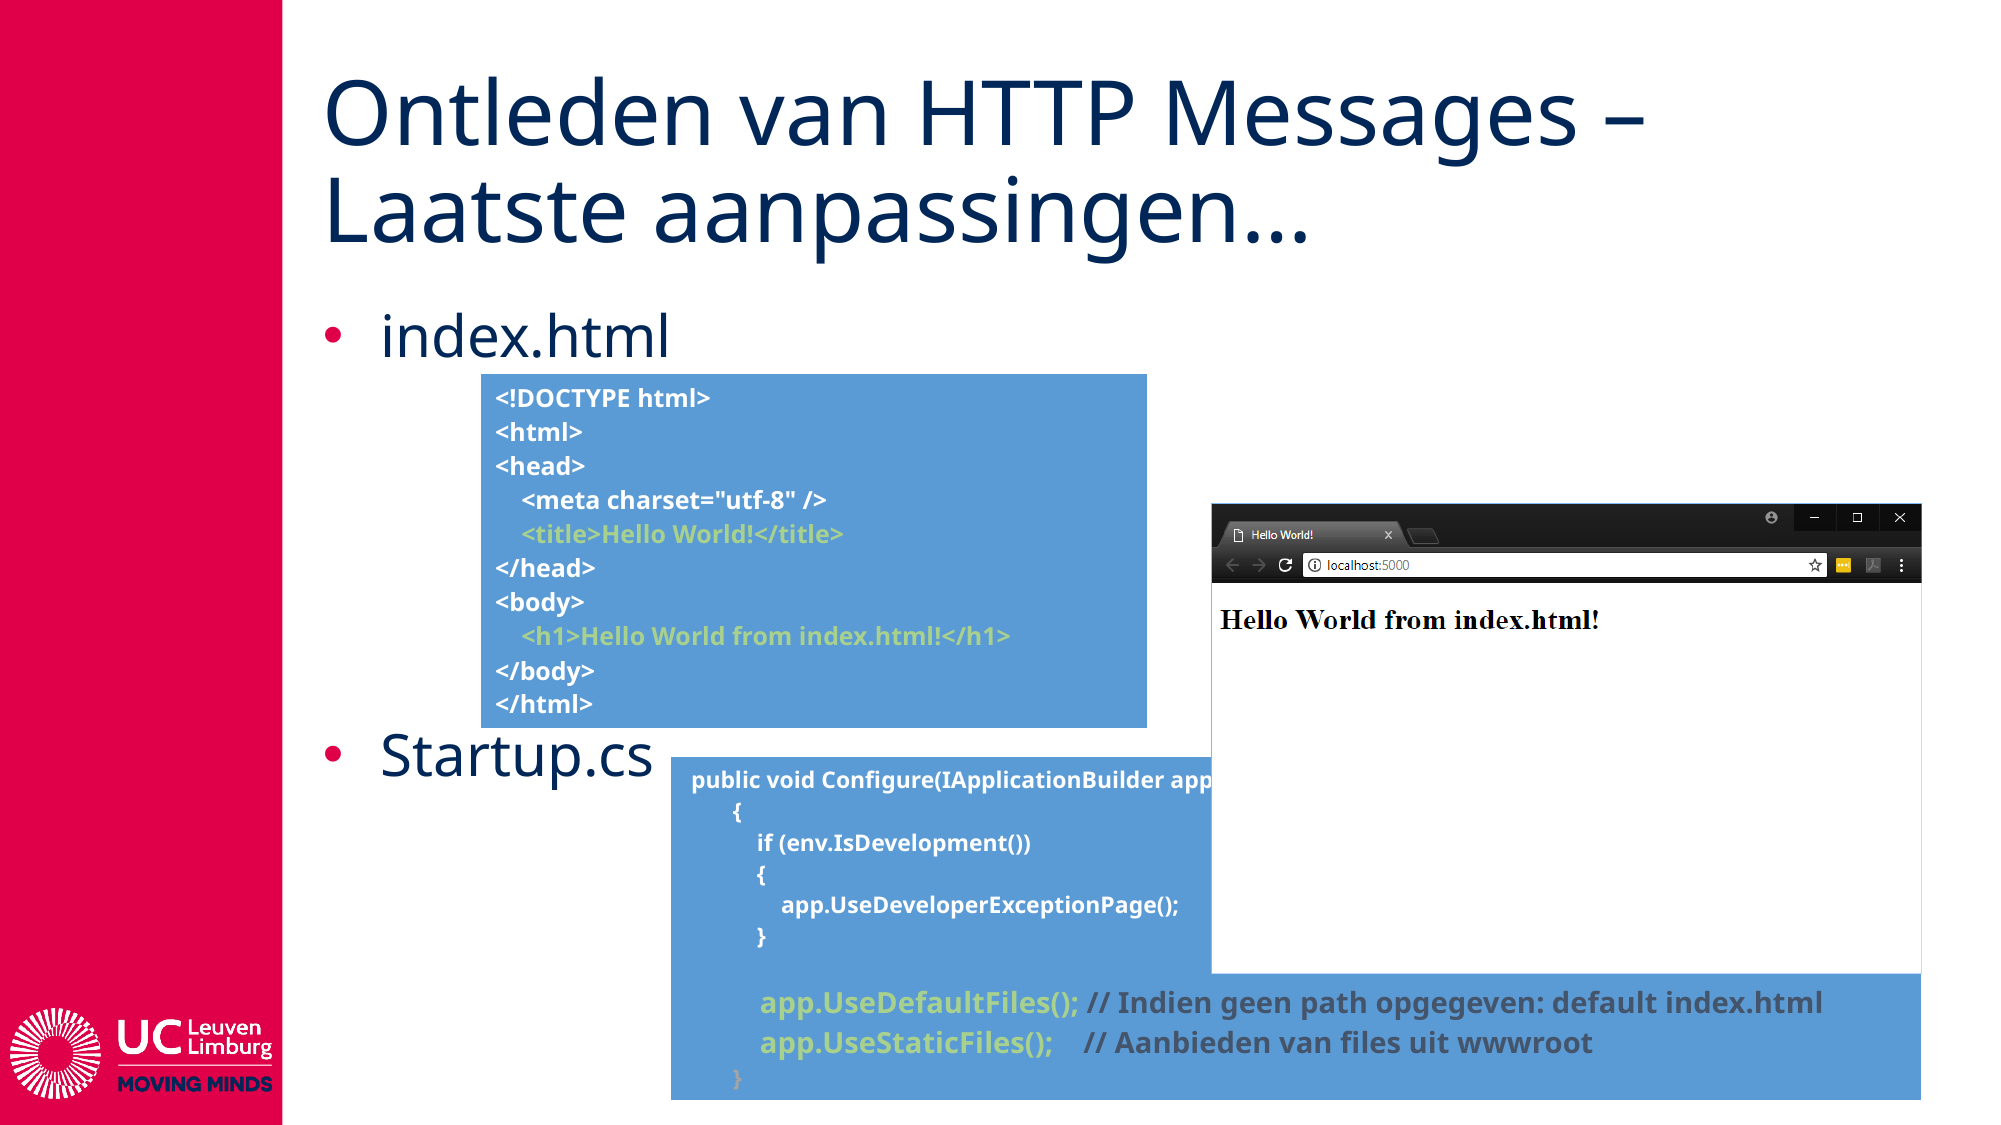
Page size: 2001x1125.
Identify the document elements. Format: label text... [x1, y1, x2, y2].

picture [1211, 503, 1922, 974]
picture [10, 1008, 272, 1099]
table_header <!DOCTYPE html> <html> <head> <meta charset="utf-8" /> <title>Hello World!</title> </head> <body> <h1>Hello World from index.html!</h1> </body> </html> [481, 374, 1147, 728]
table_header public void Configure(IApplicationBuilder app, IHostingEnvironment env) { if (env.IsDevelopment()) { app.UseDeveloperExceptionPage(); } app.UseDefaultFiles(); // Indien geen path opgegeven: default index.html app.UseStaticFiles(); // Aanbieden van files uit wwwroot } [671, 757, 1921, 1100]
title Ontleden van HTTP Messages – Laatste aanpassingen… [307, 59, 1940, 271]
list index.html Startup.cs [307, 299, 1940, 996]
